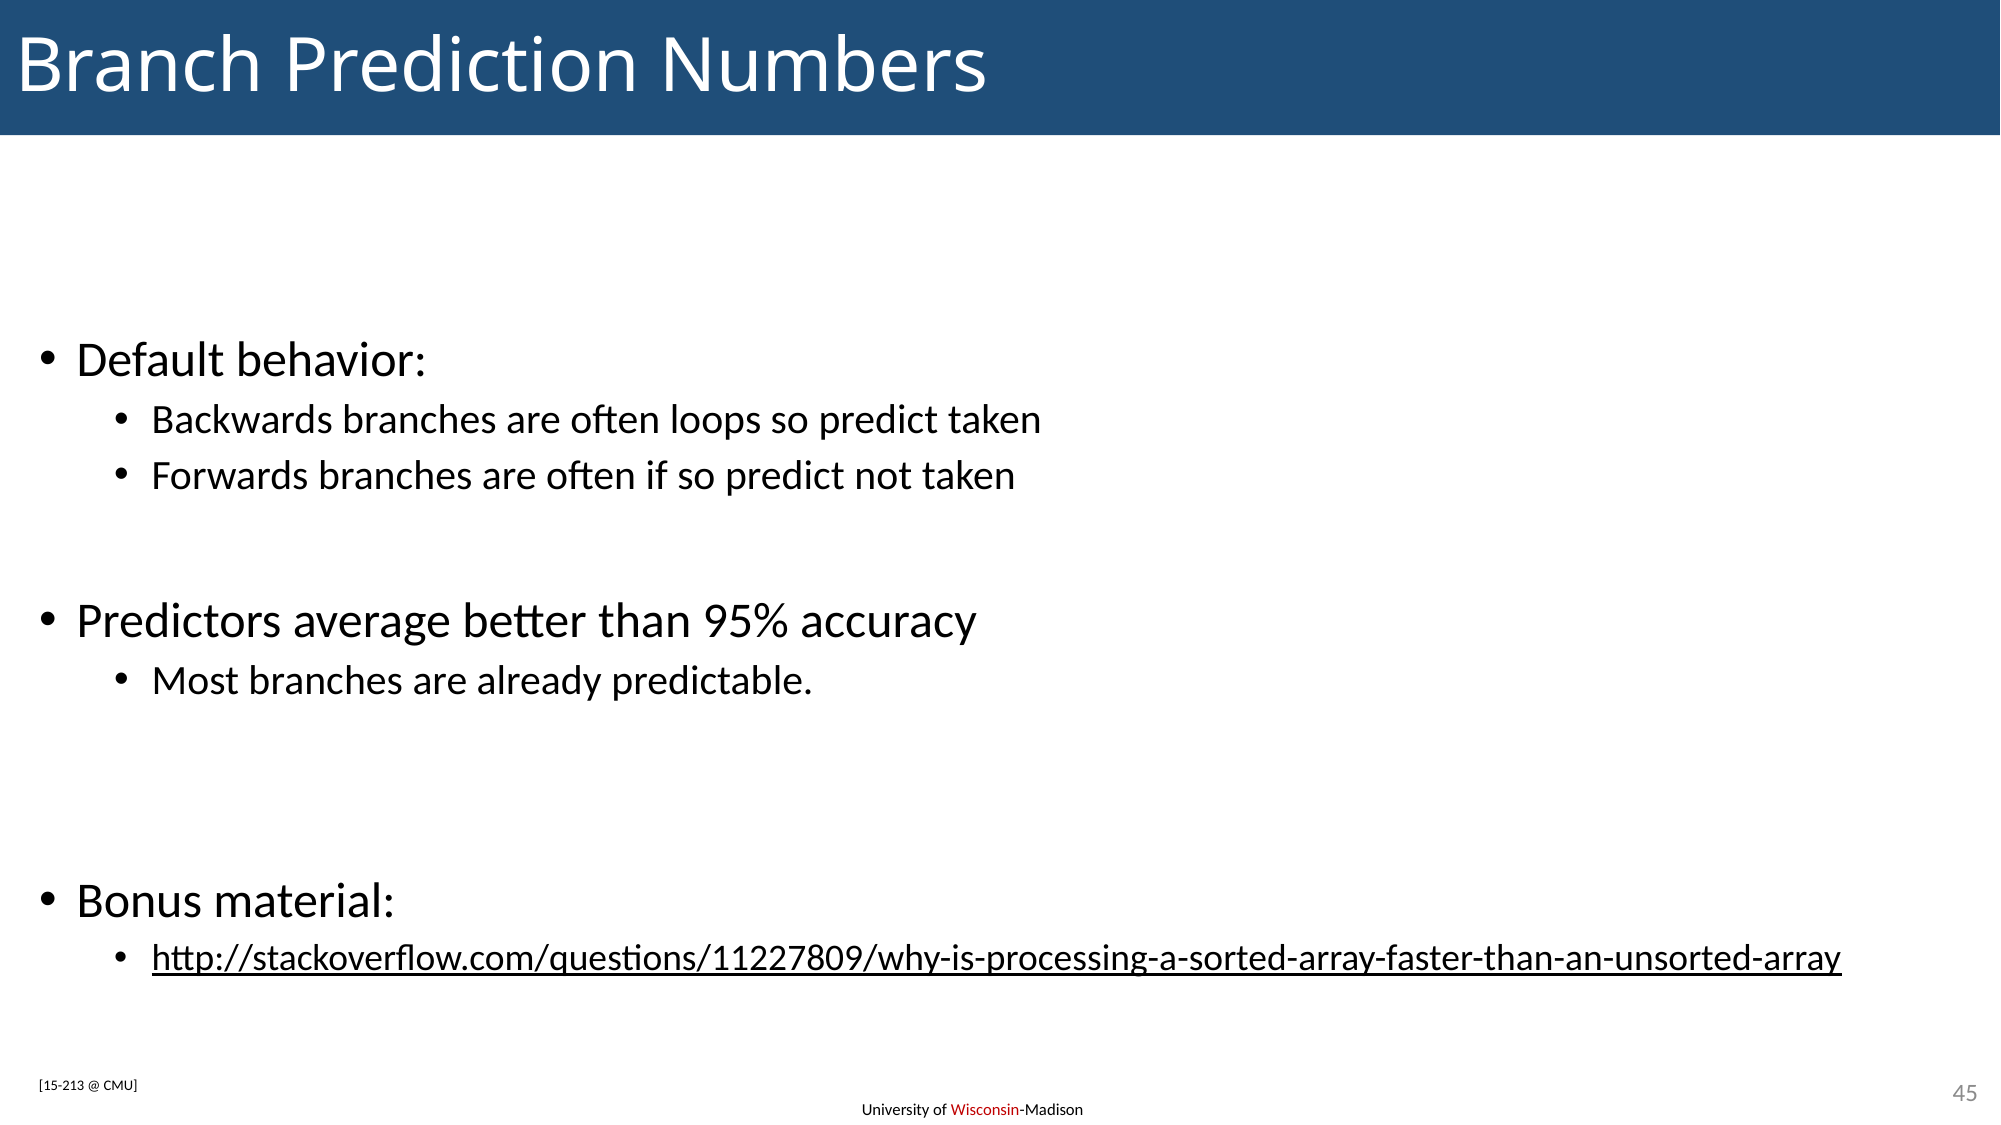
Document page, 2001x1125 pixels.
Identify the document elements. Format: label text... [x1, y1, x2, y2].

title Branch Prediction Numbers [0, 0, 2000, 136]
list Default behavior: Backwards branches are often loops so predict taken Forwards branches are often if so predict not taken Predictors average better than 95% accuracy Most branches are already predictable. Bonus material: http://stackoverflow.com/questions/11227809/why-is-processing-a-sorted-array-faster-than-an-unsorted-array [24, 245, 1987, 1055]
slide_number 45 [1879, 1069, 1994, 1114]
